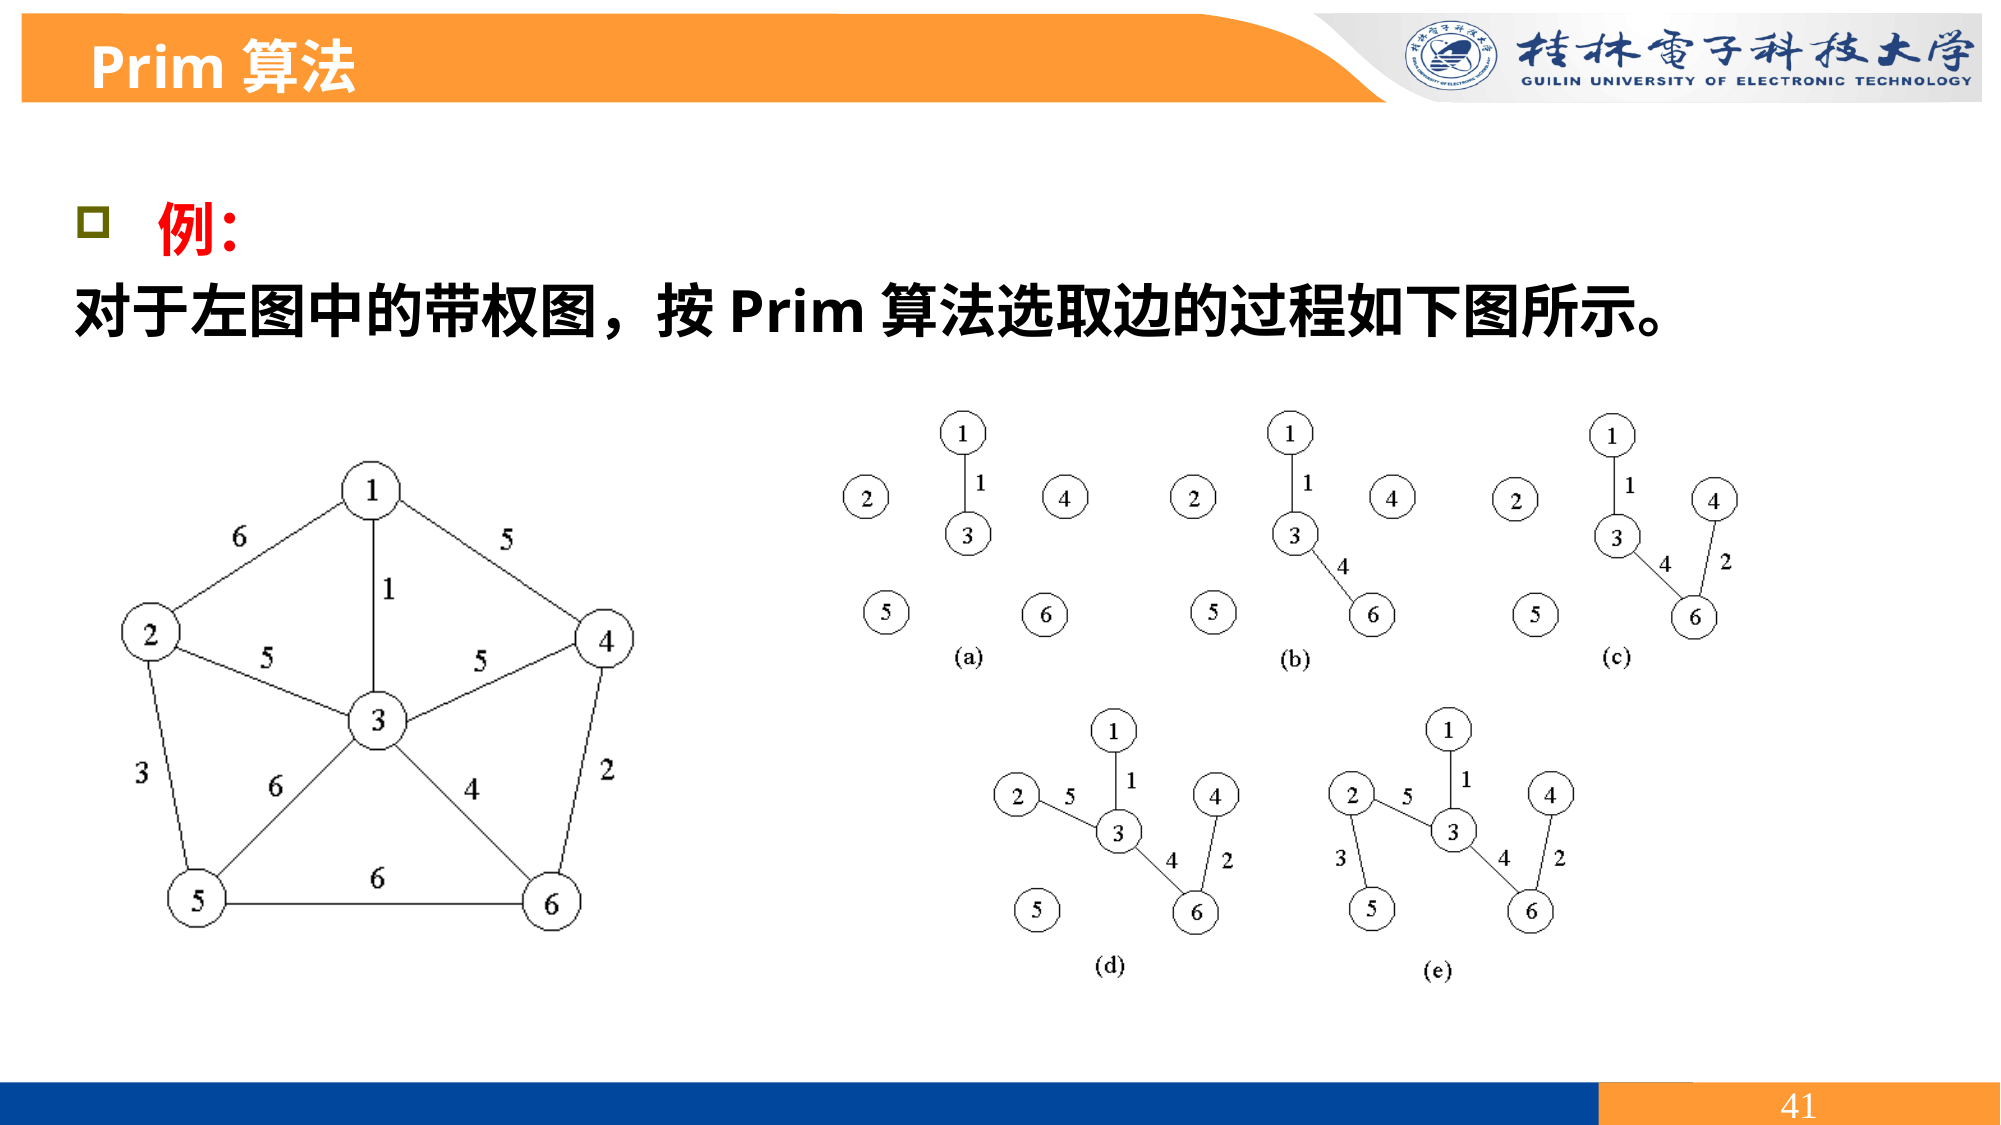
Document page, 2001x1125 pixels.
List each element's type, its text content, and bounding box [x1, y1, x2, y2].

picture [829, 396, 1771, 1005]
text_box 例： 对于左图中的带权图，按Prim算法选取边的过程如下图所示。 [58, 185, 1825, 402]
text_box Prim算法 [74, 23, 1101, 109]
picture [74, 445, 667, 956]
picture [1386, 0, 2000, 103]
